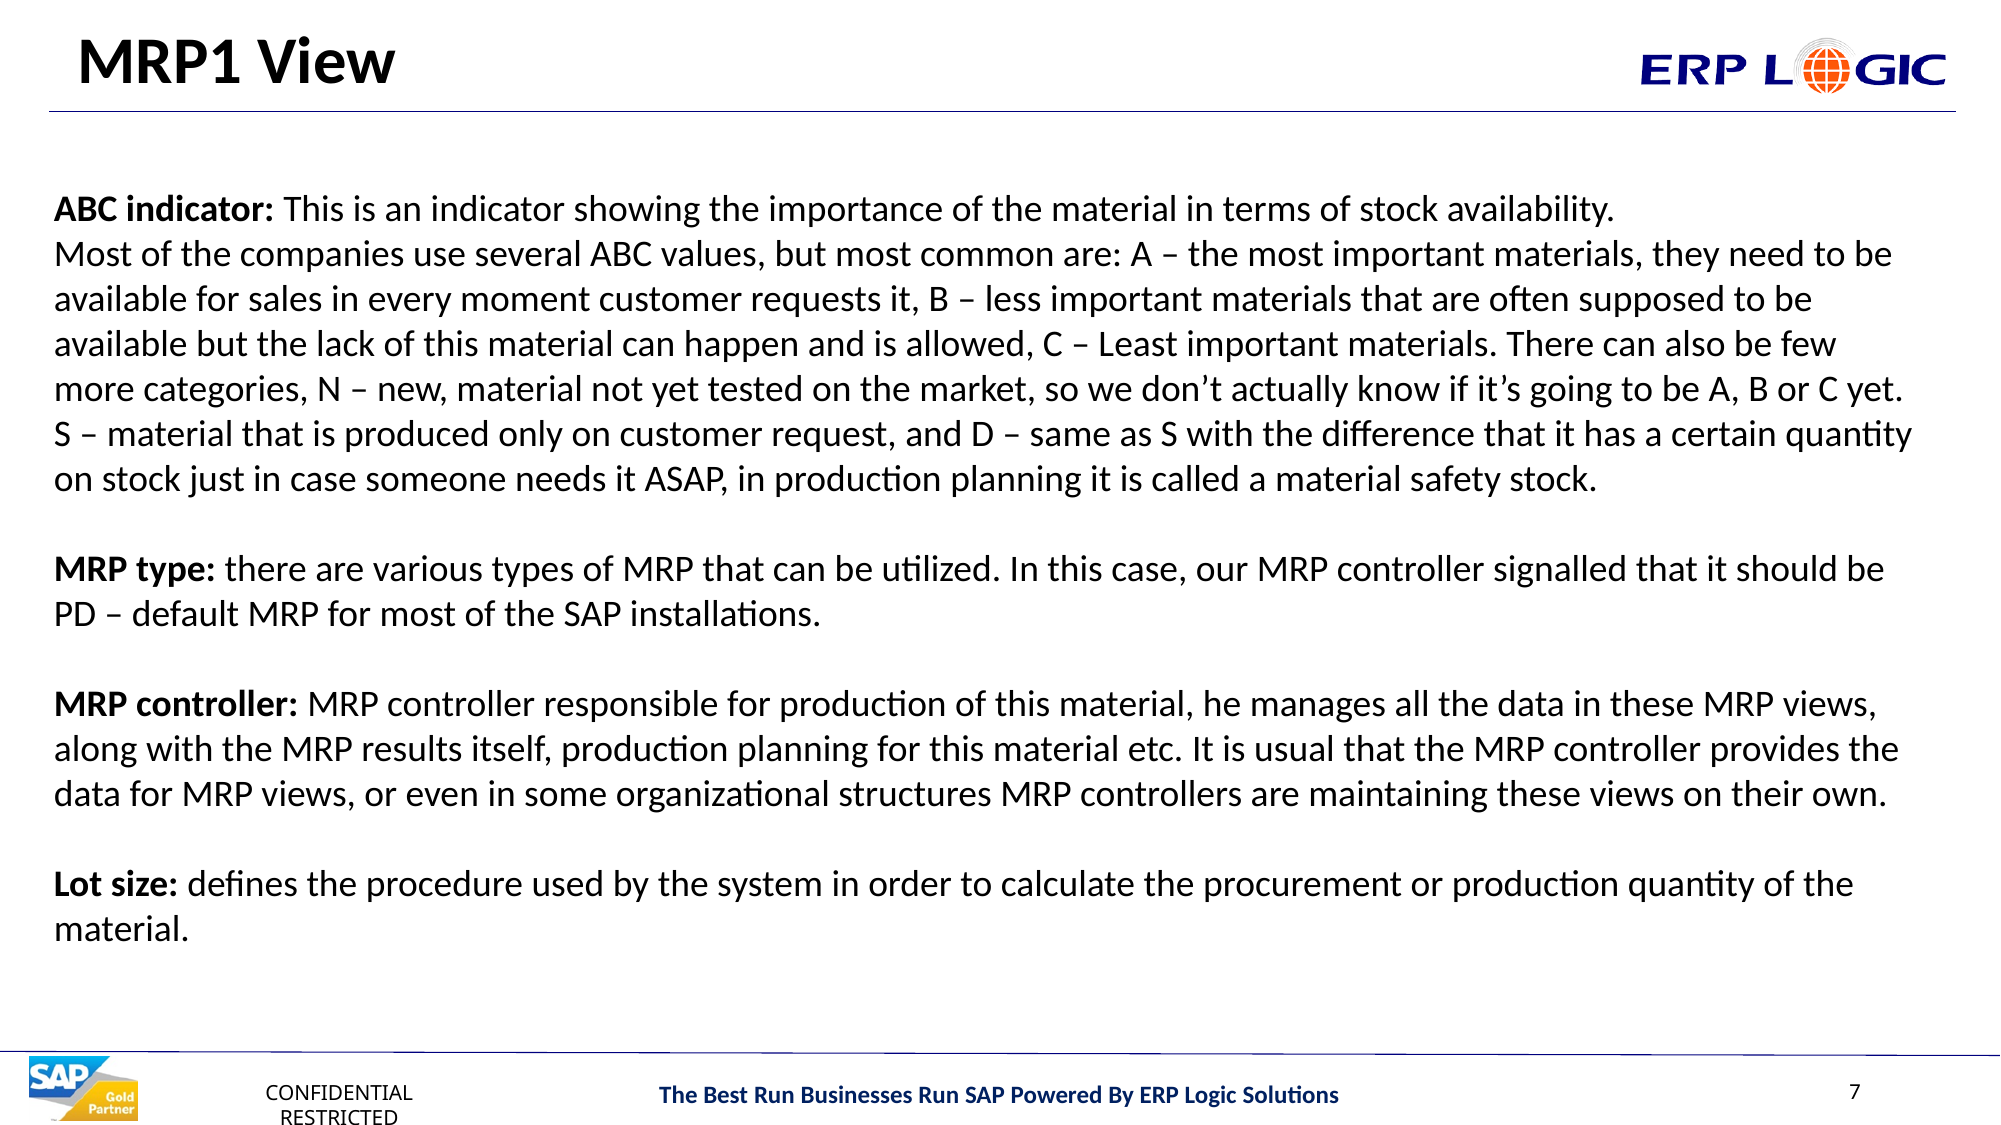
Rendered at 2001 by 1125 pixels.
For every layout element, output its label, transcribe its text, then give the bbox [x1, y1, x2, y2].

picture [29, 1056, 138, 1121]
text_box ABC indicator: This is an indicator showing the importance of the material in terms of stock availability. Most of the companies use several ABC values, but most common are: A – the most important materials, they need to be available for sales in every moment customer requests it, B – less important materials that are often supposed to be available but the lack of this material can happen and is allowed, C – Least important materials. There can also be few more categories, N – new, material not yet tested on the market, so we don’t actually know if it’s going to be A, B or C yet. S – material that is produced only on customer request, and D – same as S with the difference that it has a certain quantity on stock just in case someone needs it ASAP, in production planning it is called a material safety stock. MRP type: there are various types of MRP that can be utilized. In this case, our MRP controller signalled that it should be PD – default MRP for most of the SAP installations. MRP controller: MRP controller responsible for production of this material, he manages all the data in these MRP views, along with the MRP results itself, production planning for this material etc. It is usual that the MRP controller provides the data for MRP views, or even in some organizational structures MRP controllers are maintaining these views on their own. Lot size: defines the procedure used by the system in order to calculate the procurement or production quantity of the material. [39, 176, 1933, 956]
picture [1615, 33, 1975, 103]
title MRP1 View [62, 24, 1863, 99]
